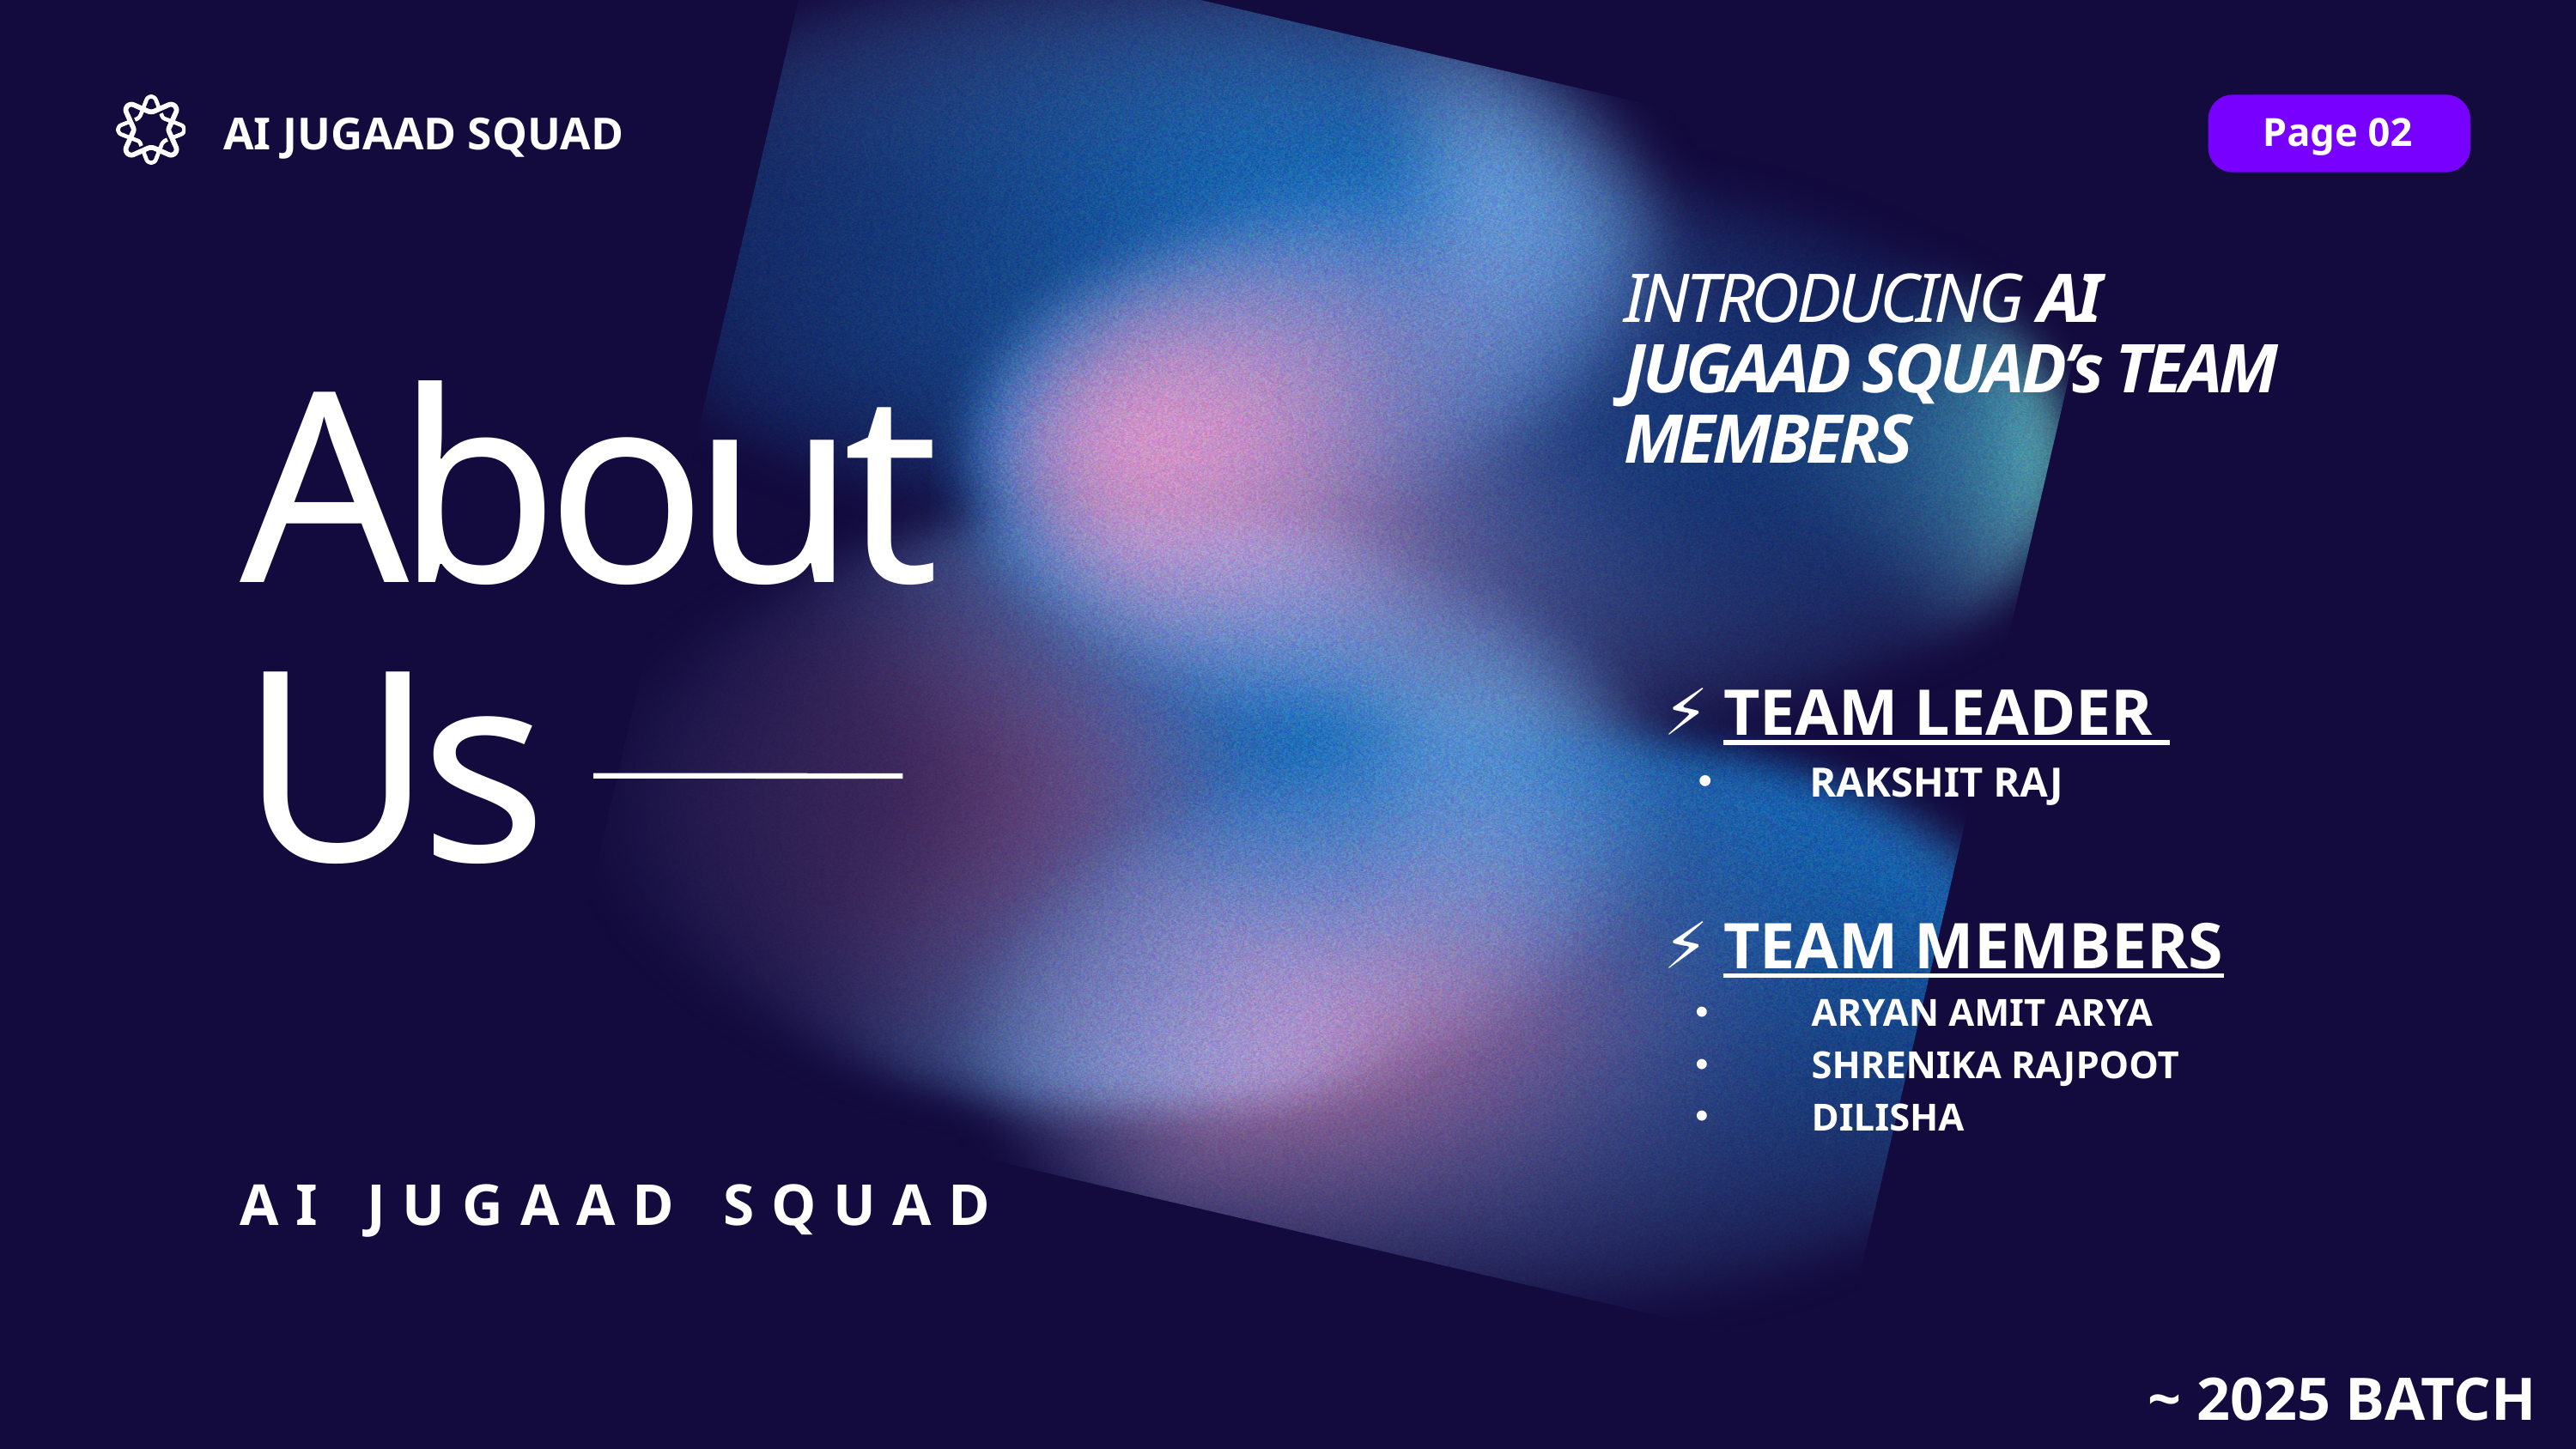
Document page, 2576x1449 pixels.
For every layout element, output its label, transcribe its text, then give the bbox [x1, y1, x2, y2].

text_box AI JUGAAD SQUAD [196, 96, 652, 221]
text_box ⚡ TEAM LEADER RAKSHIT RAJ ⚡ TEAM MEMBERS ARYAN AMIT ARYA SHRENIKA RAJPOOT DILISHA [1663, 659, 2576, 1138]
text_box About Us [240, 357, 1134, 915]
text_box ~ 2025 BATCH [2107, 1349, 2576, 1433]
text_box [116, 94, 186, 165]
text_box [551, 0, 2108, 1358]
text_box AI JUGAAD SQUAD [240, 1177, 1134, 1238]
text_box INTRODUCING AI JUGAAD SQUAD’s TEAM MEMBERS [1624, 264, 2334, 477]
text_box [2208, 94, 2471, 173]
